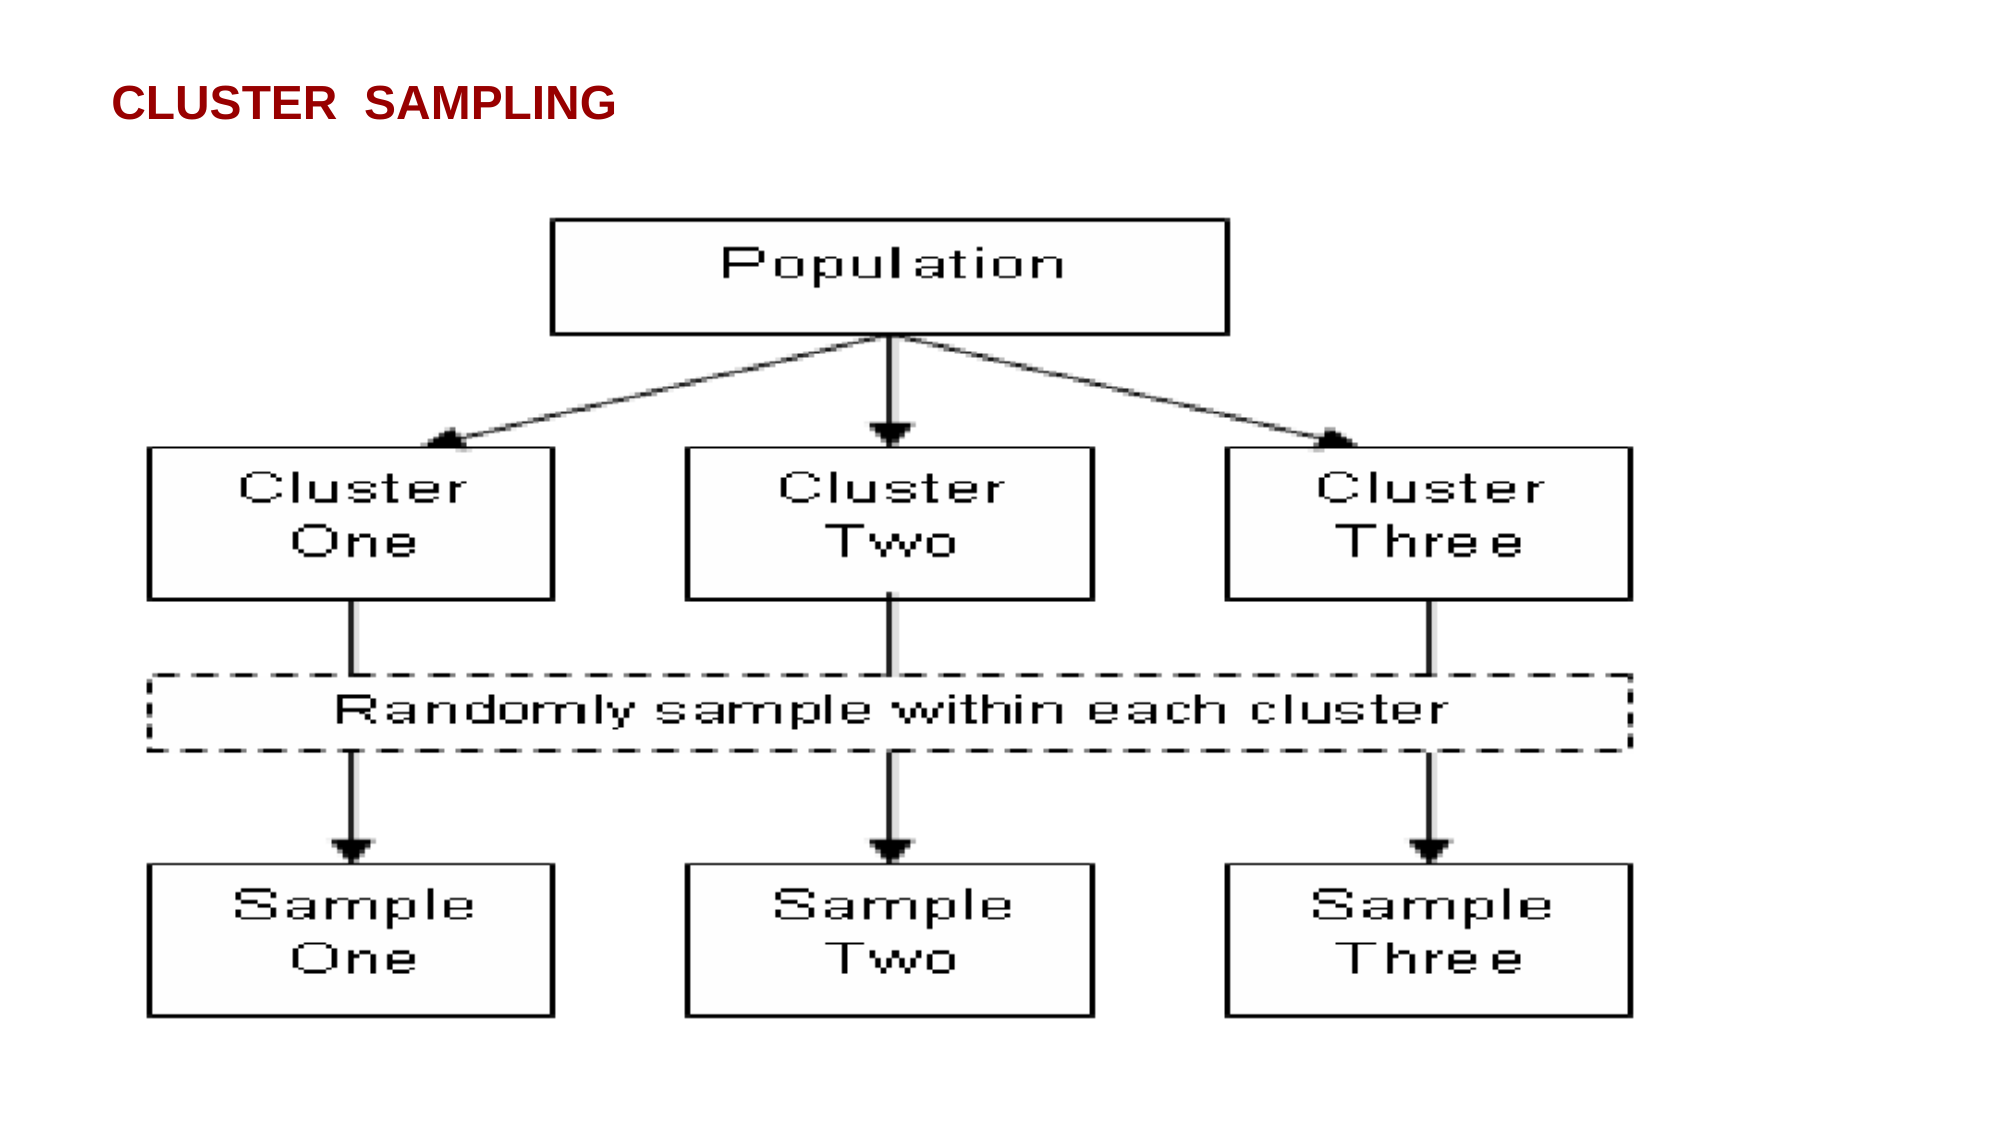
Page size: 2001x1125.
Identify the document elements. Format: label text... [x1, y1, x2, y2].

picture [112, 199, 1678, 1036]
text_box [28, 149, 1594, 233]
text_box CLUSTER SAMPLING [96, 56, 1064, 144]
